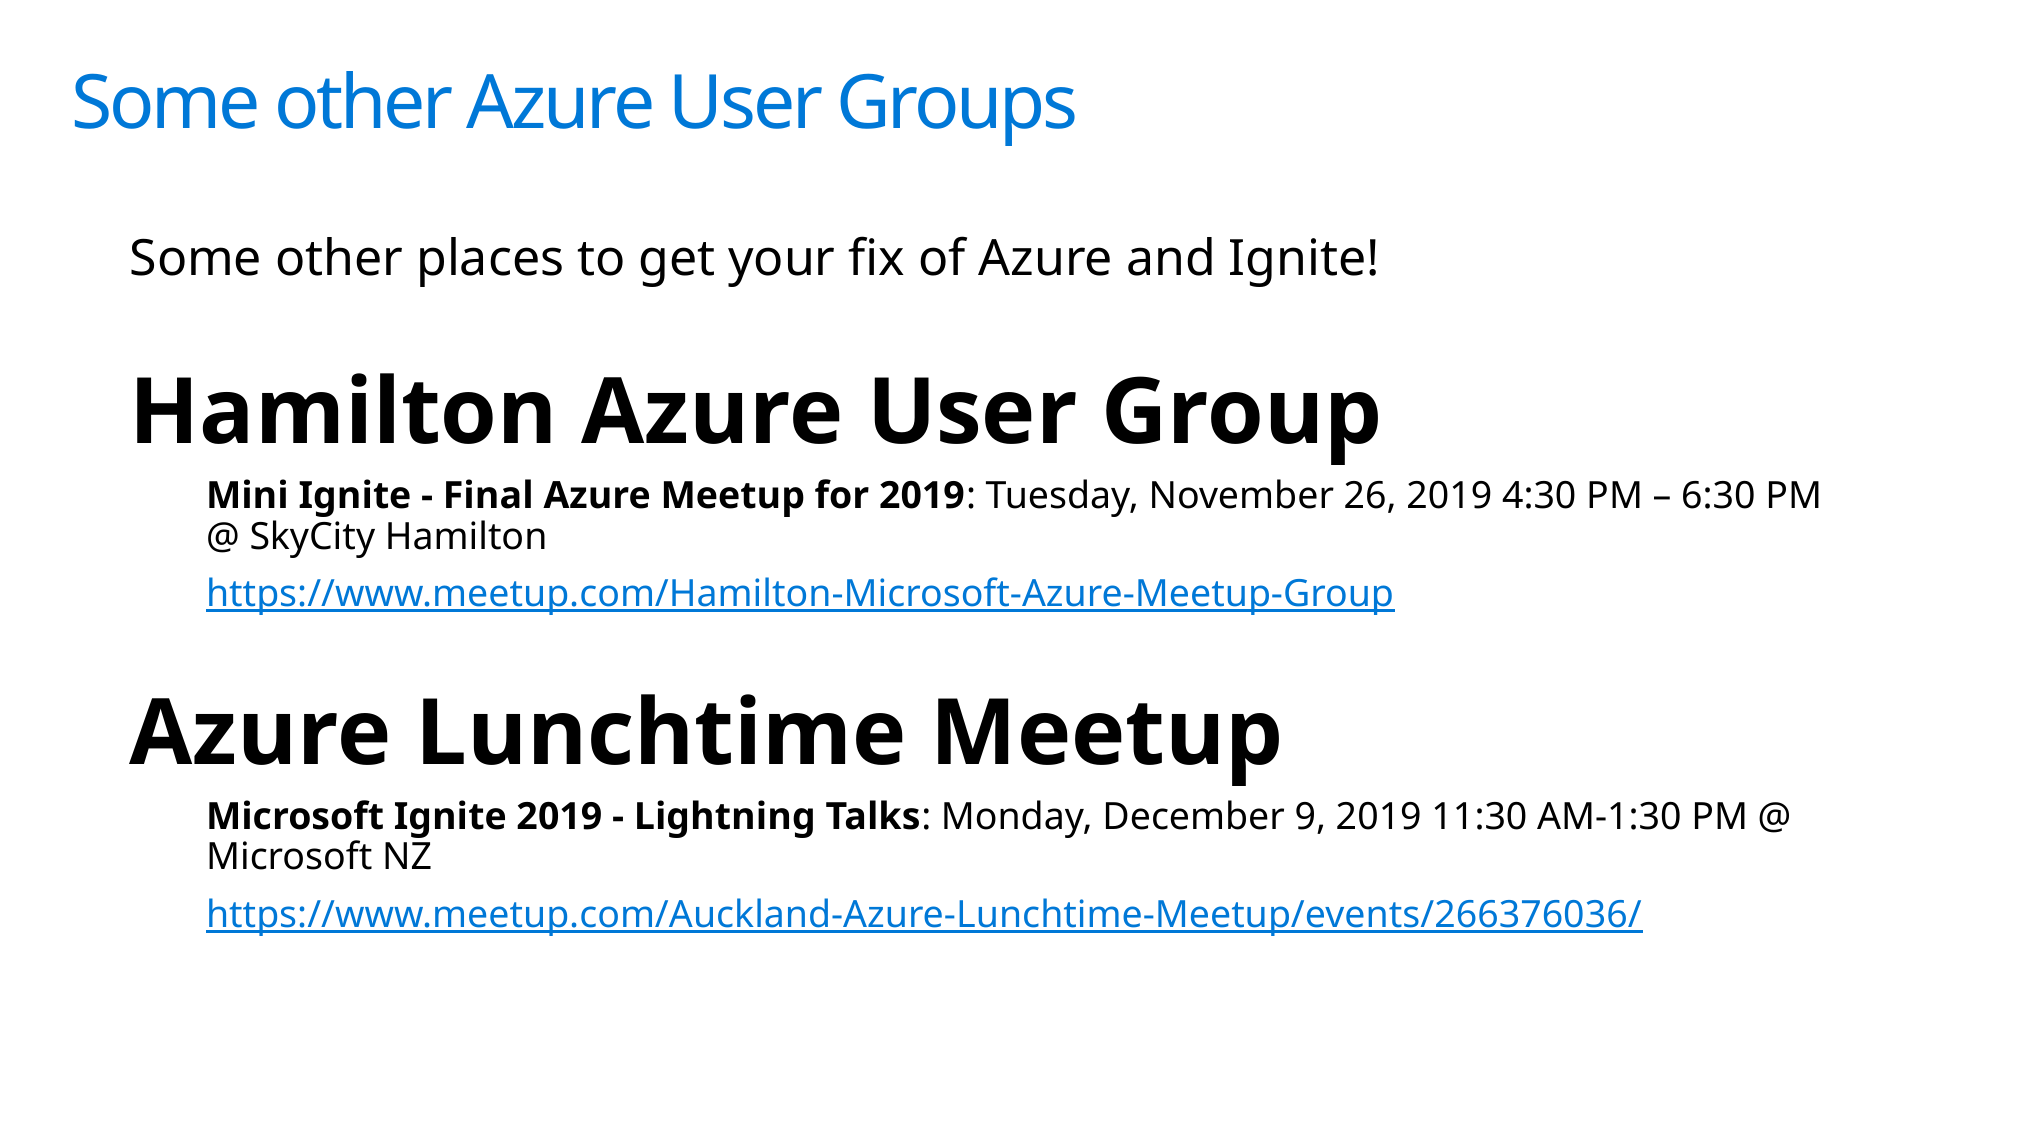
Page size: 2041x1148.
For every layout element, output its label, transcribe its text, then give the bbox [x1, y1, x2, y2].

title Some other Azure User Groups [71, 37, 1969, 165]
text_box Some other places to get your fix of Azure and Ignite! Hamilton Azure User Group Mini Ignite - Final Azure Meetup for 2019: Tuesday, November 26, 2019 4:30 PM – 6:30 PM @ SkyCity Hamilton https://www.meetup.com/Hamilton-Microsoft-Azure-Meetup-Group Azure Lunchtime Meetup Microsoft Ignite 2019 - Lightning Talks: Monday, December 9, 2019 11:30 AM-1:30 PM @ Microsoft NZ https://www.meetup.com/Auckland-Azure-Lunchtime-Meetup/events/266376036/ [99, 207, 1938, 961]
